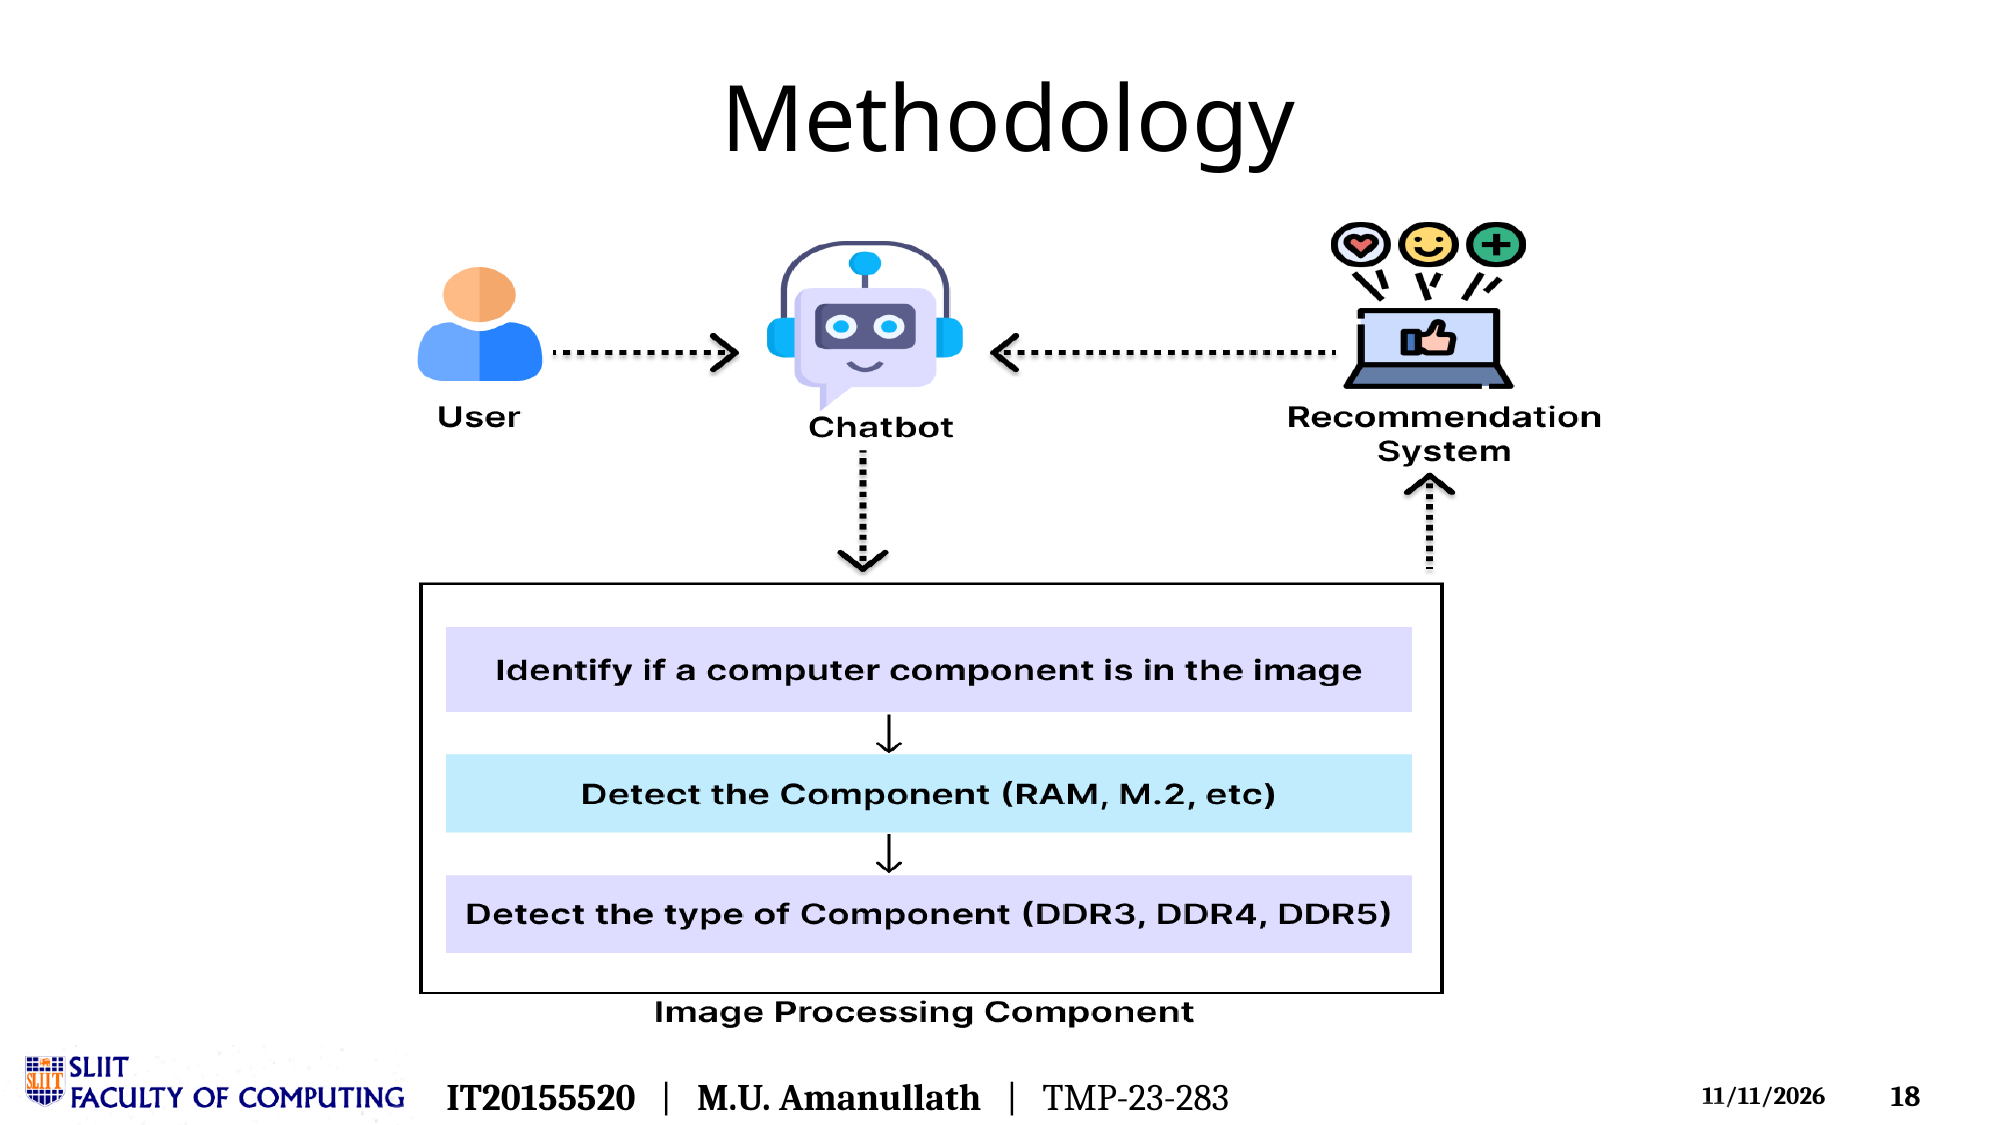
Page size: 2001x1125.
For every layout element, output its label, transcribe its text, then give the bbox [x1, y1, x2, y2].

picture [0, 1045, 413, 1124]
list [379, 207, 1607, 1038]
title Methodology [50, 50, 1967, 180]
text_box IT20155520 | M.U. Amanullath | TMP-23-283 [430, 1063, 1552, 1125]
